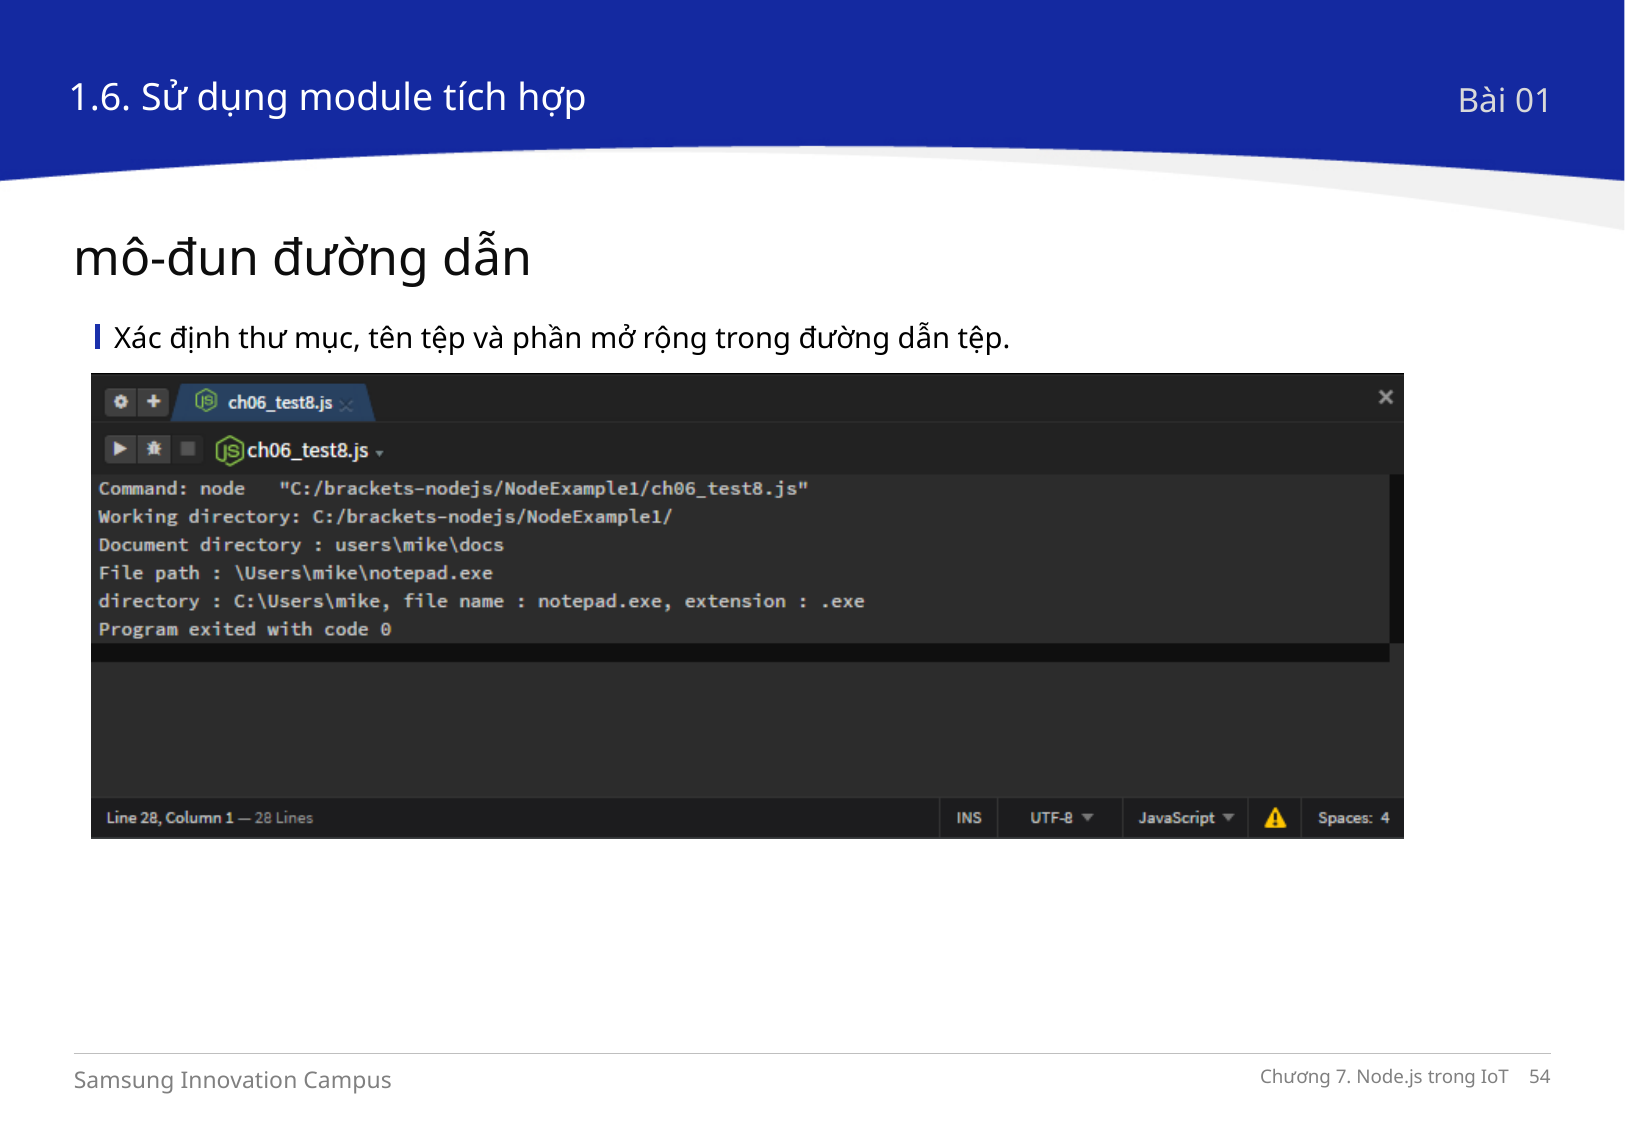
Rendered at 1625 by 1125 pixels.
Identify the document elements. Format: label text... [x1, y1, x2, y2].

text_box 1.6. Sử dụng module tích hợp [67, 72, 1025, 119]
picture [0, 0, 1625, 1125]
text_box mô-đun đường dẫn [73, 224, 1552, 287]
text_box Bài 01 [1422, 78, 1554, 119]
text_box Xác định thư mục, tên tệp và phần mở rộng trong đường dẫn tệp. [94, 318, 1510, 355]
